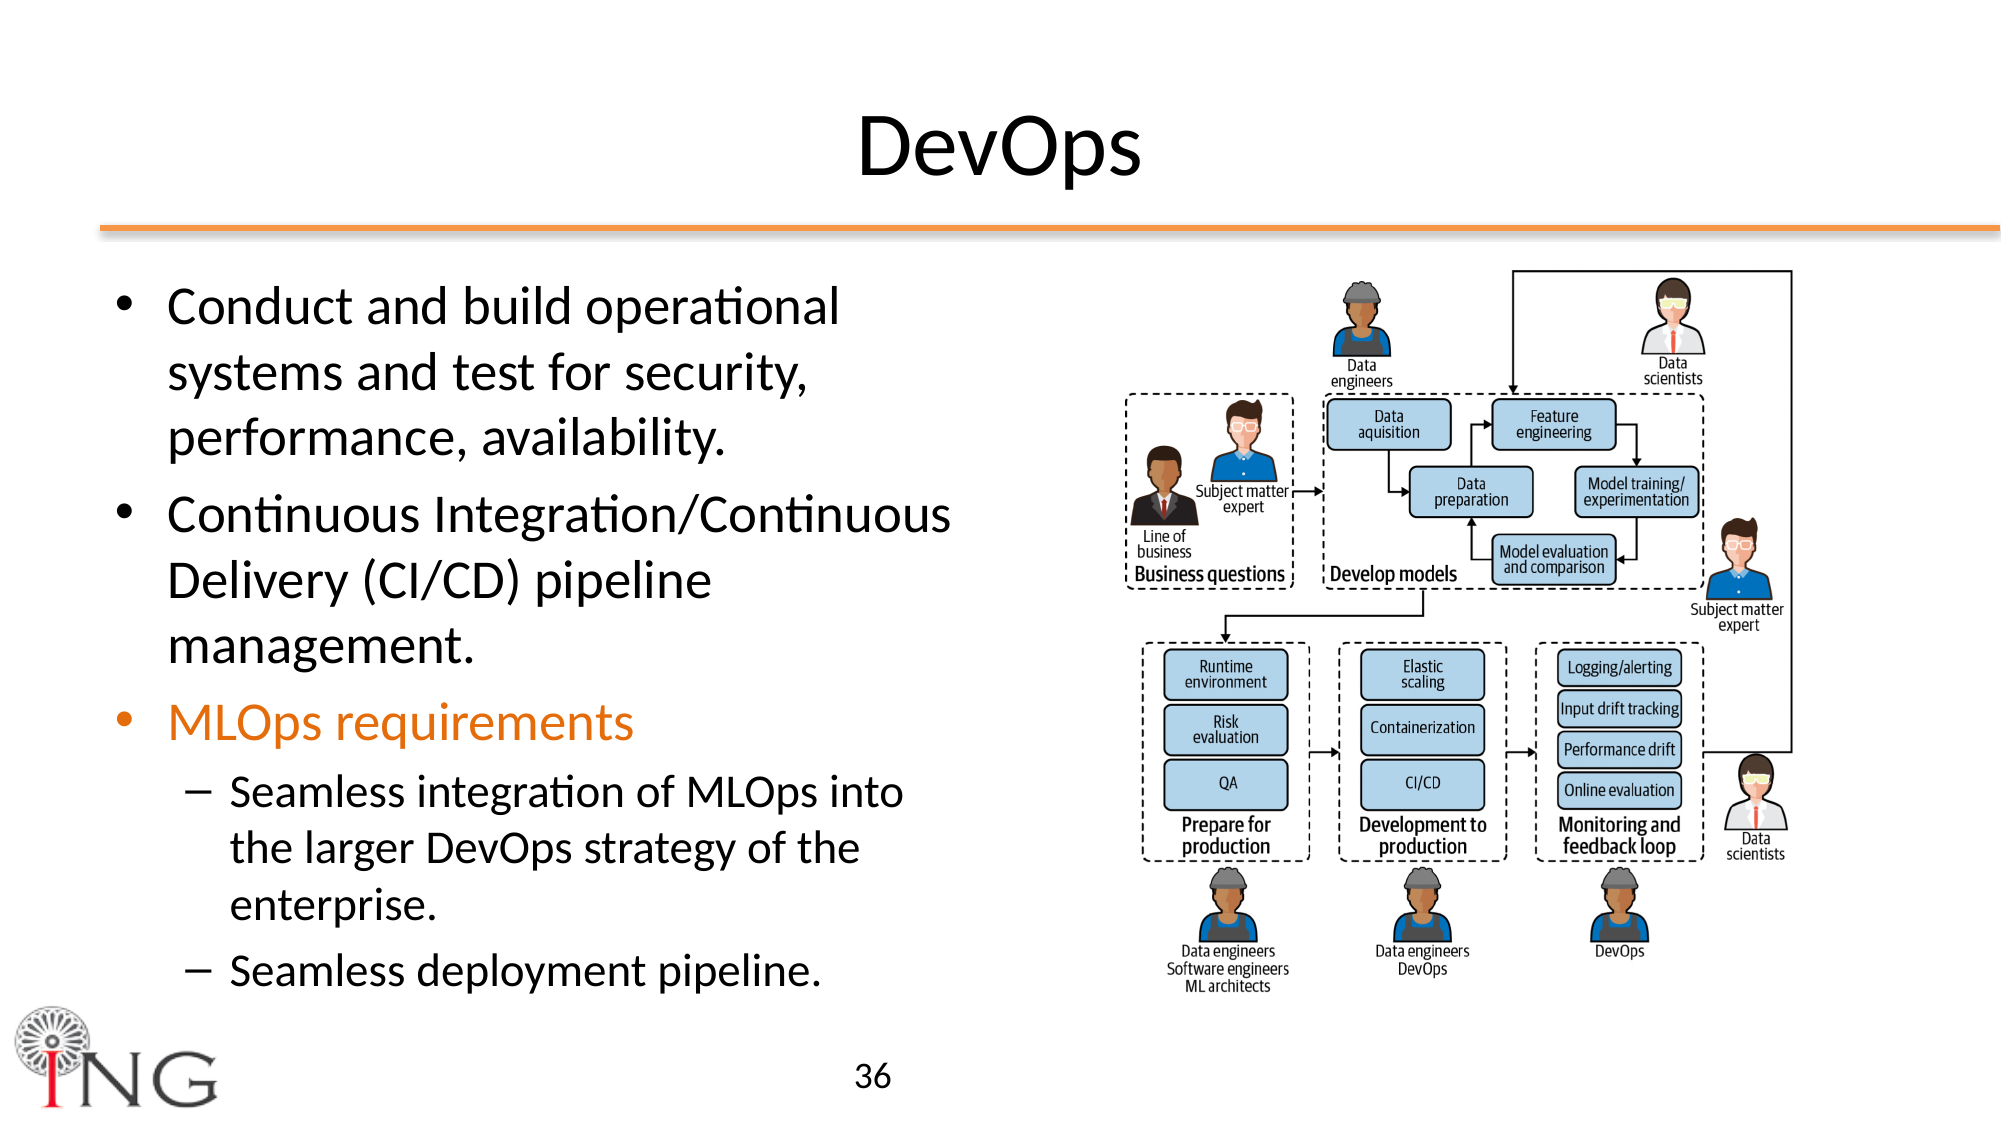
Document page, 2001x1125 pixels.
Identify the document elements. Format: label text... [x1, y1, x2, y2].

list Conduct and build operational systems and test for security, performance, availability. Continuous Integration/Continuous Delivery (CI/CD) pipeline management. MLOps requirements Seamless integration of MLOps into the larger DevOps strategy of the enterprise. Seamless deployment pipeline. [99, 262, 984, 1005]
slide_number 36 [839, 1043, 1900, 1104]
picture [0, 987, 244, 1125]
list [1110, 262, 1806, 1006]
title DevOps [99, 45, 1900, 233]
